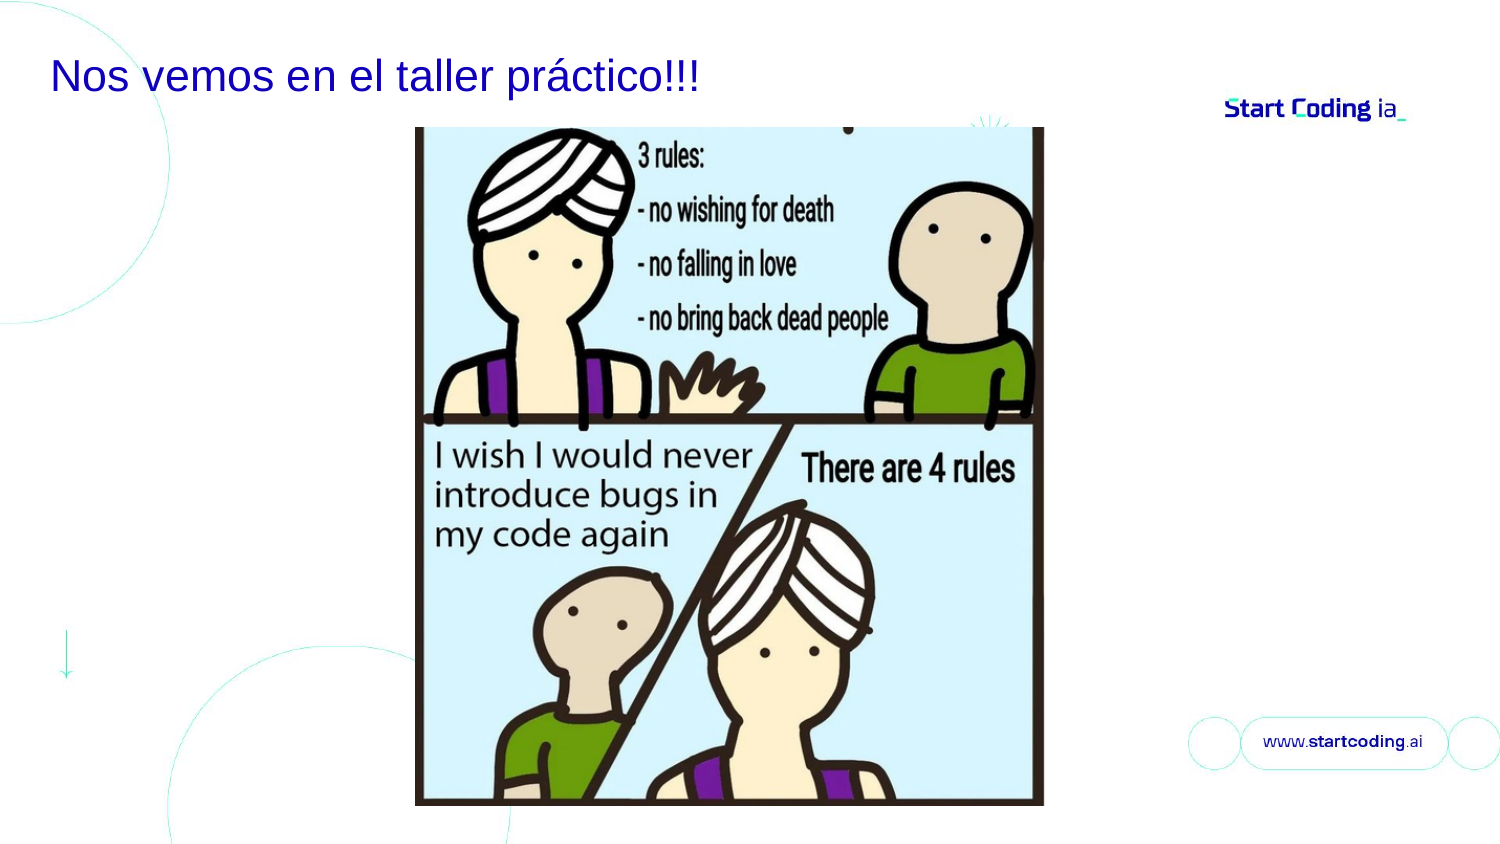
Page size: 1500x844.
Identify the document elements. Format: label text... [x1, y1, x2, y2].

picture [0, 0, 1500, 844]
title Nos vemos en el taller práctico!!! [35, 31, 1267, 116]
